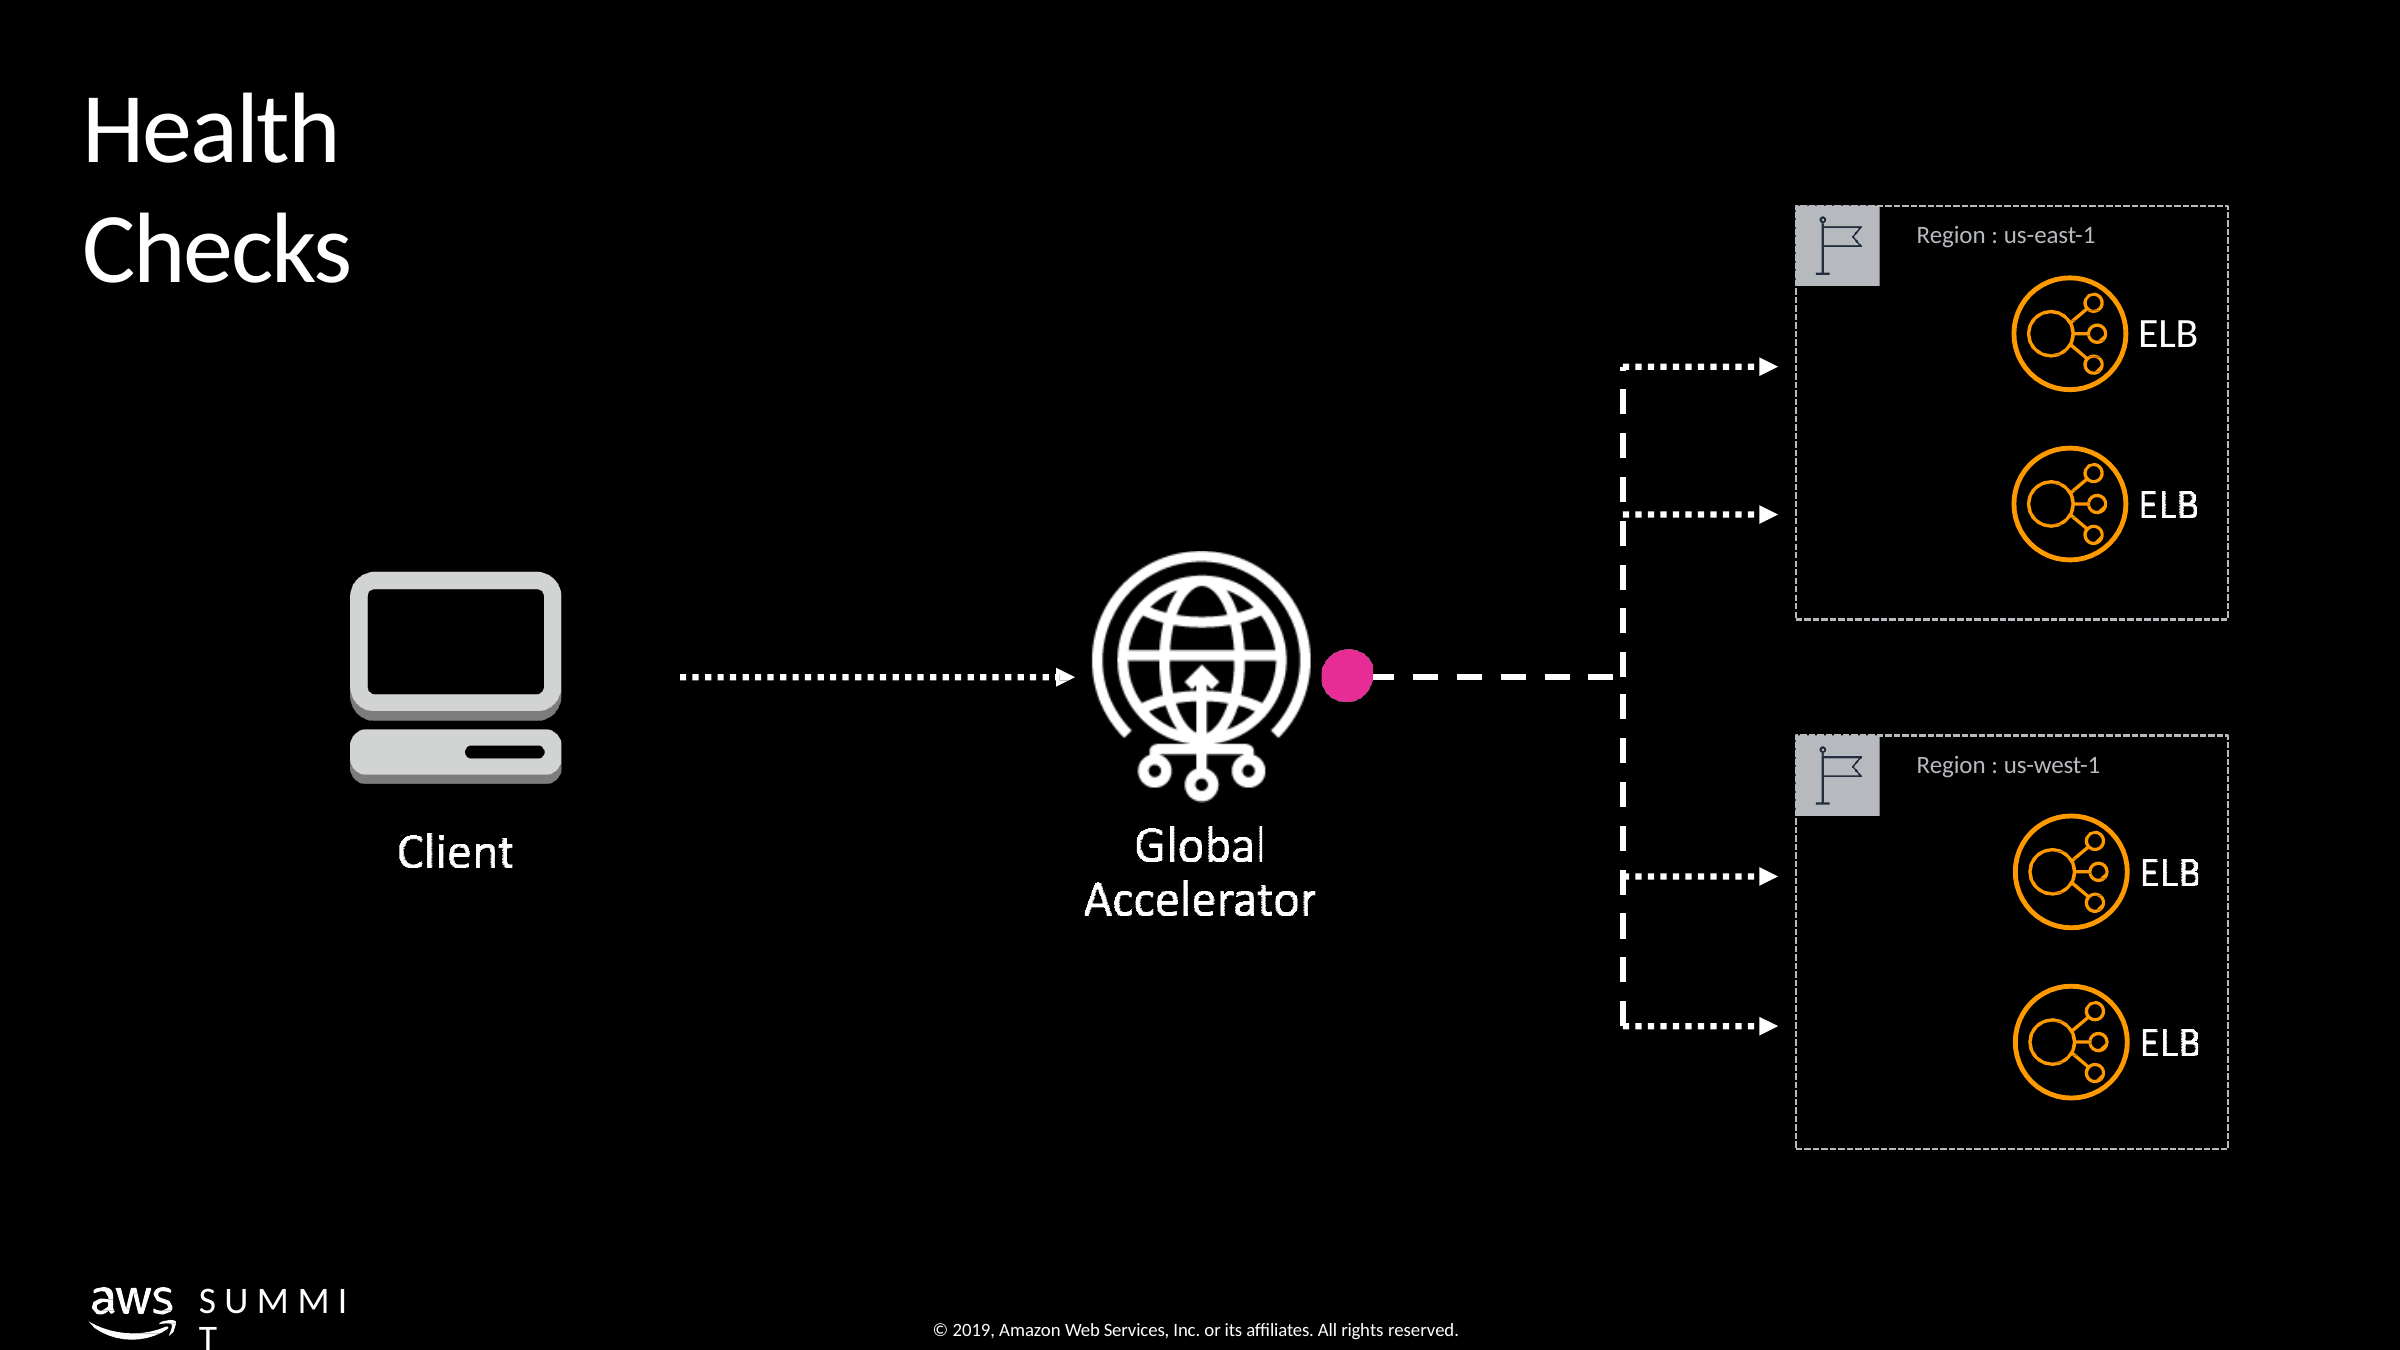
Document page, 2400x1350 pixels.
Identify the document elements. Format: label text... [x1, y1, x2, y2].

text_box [1794, 204, 2230, 621]
text_box [349, 571, 562, 784]
title Health Checks [80, 60, 629, 303]
text_box [399, 833, 513, 868]
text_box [679, 357, 1779, 1036]
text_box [2011, 275, 2197, 563]
slide_number S U M M I T [196, 1283, 366, 1350]
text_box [1794, 734, 2230, 1151]
footer © 2019, Amazon Web Services, Inc. or its affiliates. All rights reserved. [930, 1319, 1470, 1350]
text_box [2012, 813, 2199, 1101]
